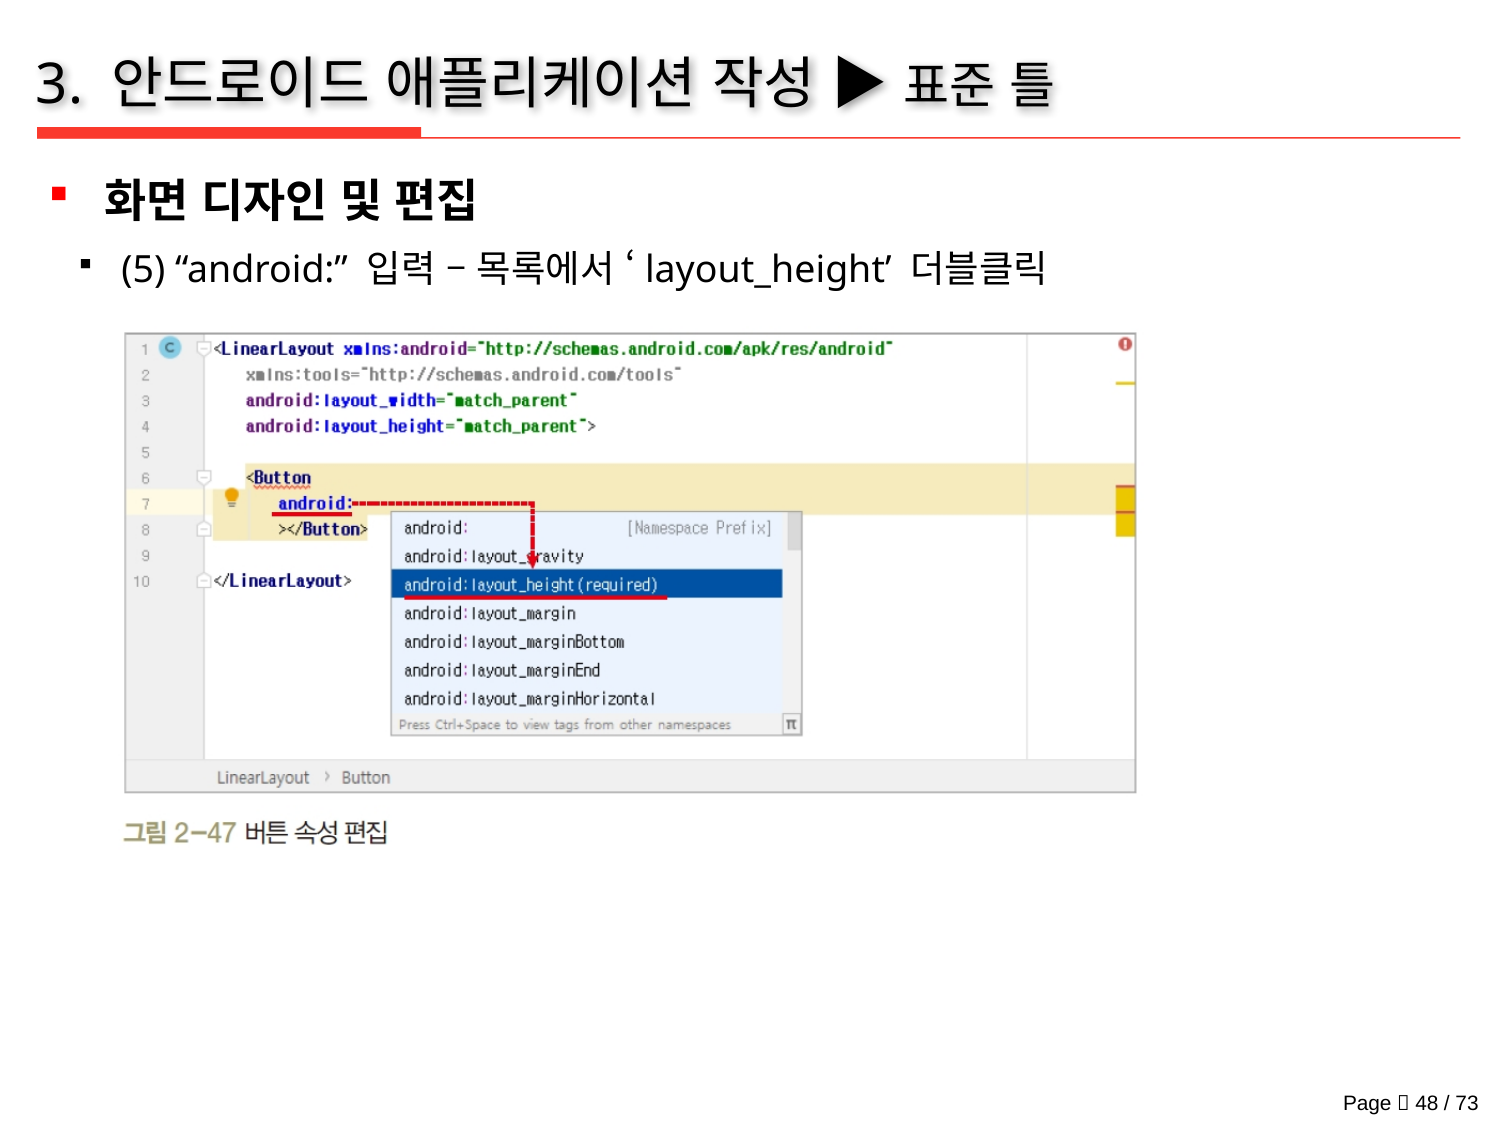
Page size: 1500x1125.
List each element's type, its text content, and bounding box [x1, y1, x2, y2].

picture [118, 326, 1144, 850]
list 화면 디자인 및 편집 (5) “android:” 입력 – 목록에서 ‘layout_height’ 더블클릭 [48, 171, 1448, 880]
title 3. 안드로이드 애플리케이션 작성 ▶ 표준 틀 [35, 47, 1434, 142]
